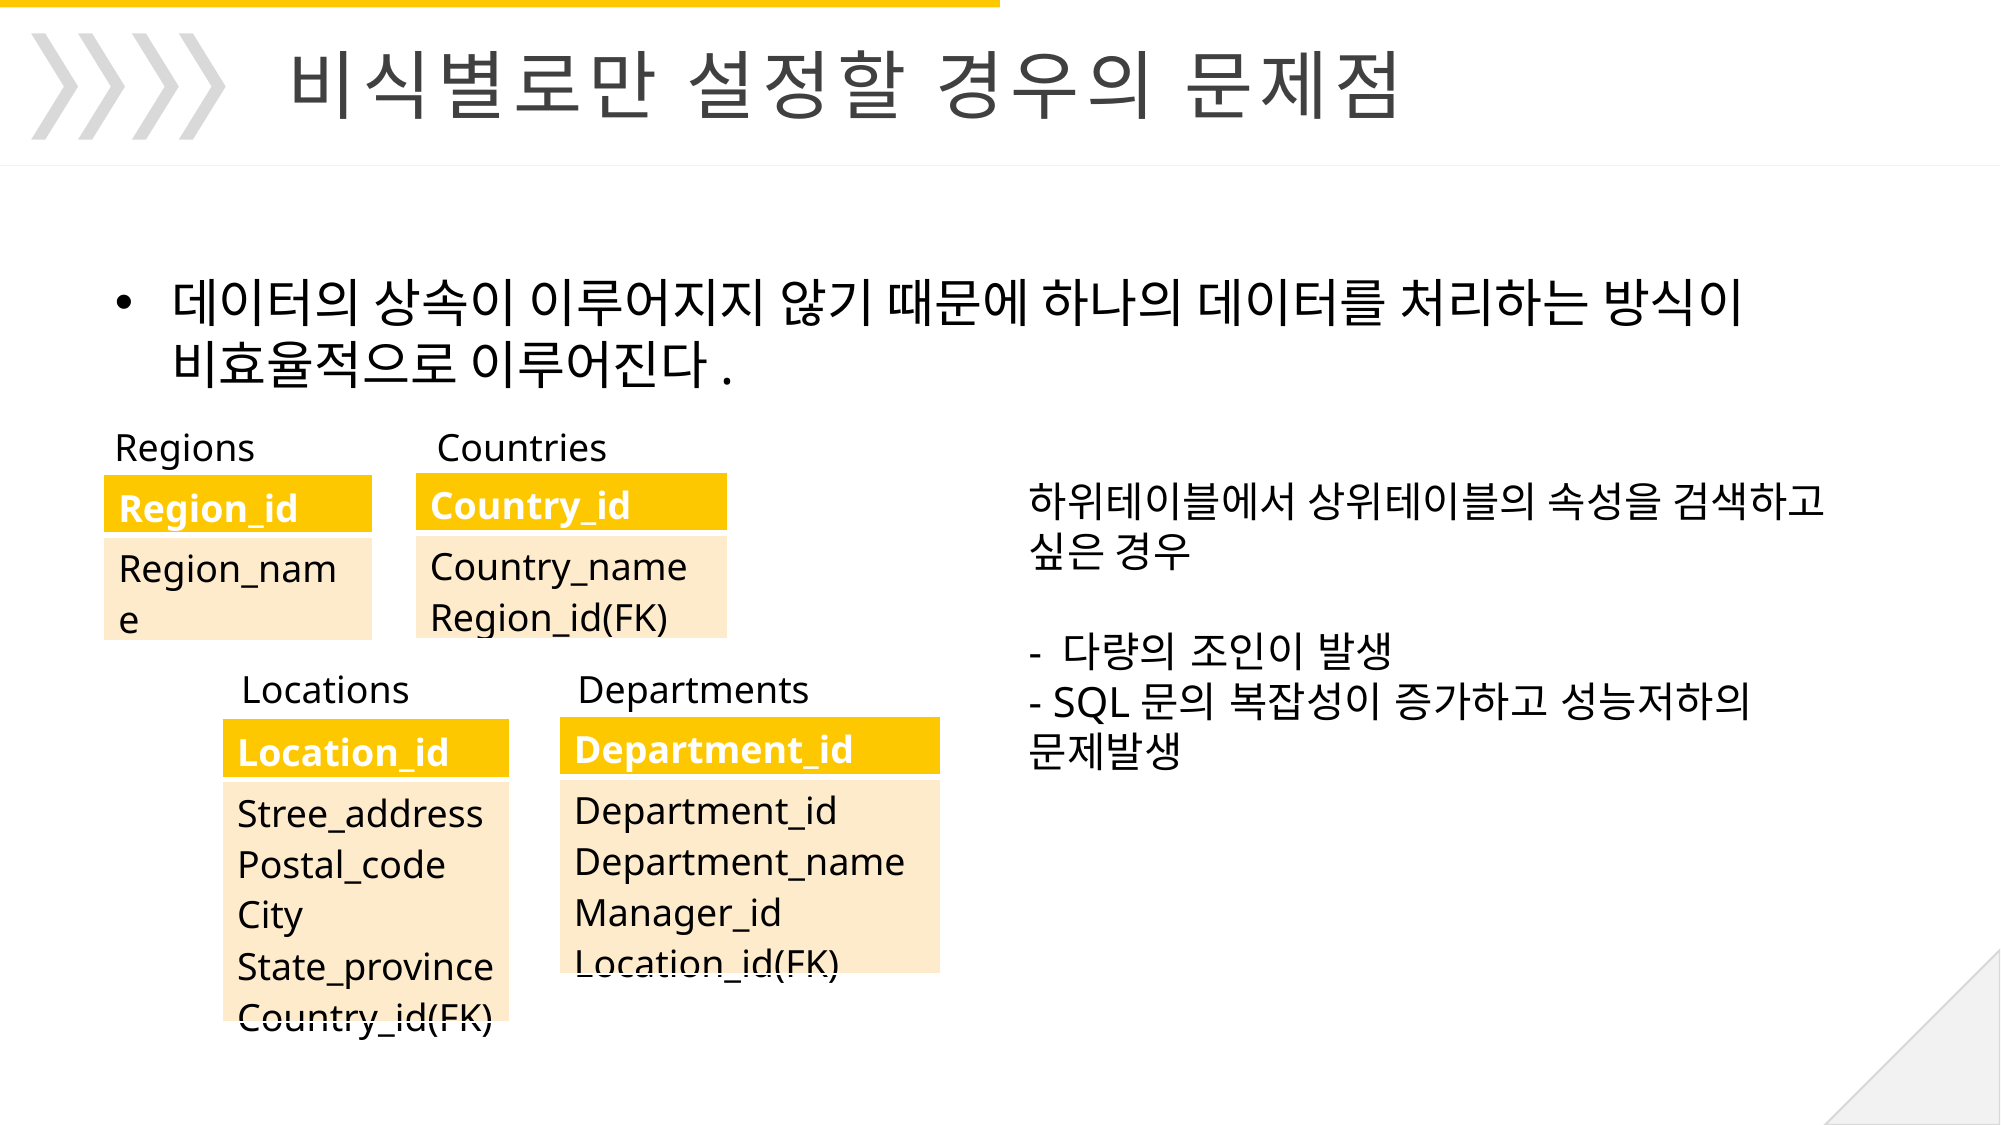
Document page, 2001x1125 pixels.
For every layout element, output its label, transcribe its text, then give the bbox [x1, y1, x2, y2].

table_header Country_id [416, 473, 727, 530]
table_cell Stree_address Postal_code City State_province Country_id(FK) [223, 782, 509, 1021]
table_header Department_id [560, 717, 940, 774]
text_box 비식별로만 설정할 경우의 문제점 [272, 31, 1822, 137]
text_box 데이터의 상속이 이루어지지 않기 때문에 하나의 데이터를 처리하는 방식이 비효율적으로 이루어진다. [99, 262, 1901, 1006]
text_box Locations [226, 658, 430, 719]
text_box Countries [421, 415, 626, 477]
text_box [131, 33, 226, 140]
table_cell Department_id Department_name Manager_id Location_id(FK) [560, 780, 940, 973]
table_header Region_id [104, 475, 372, 532]
text_box Departments [562, 658, 881, 719]
table_header Location_id [223, 719, 509, 777]
text_box [0, 0, 1001, 8]
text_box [31, 33, 125, 140]
text_box 하위테이블에서 상위테이블의 속성을 검색하고 싶은 경우 - 다량의 조인이 발생 - SQL문의 복잡성이 증가하고 성능저하의 문제발생 [1014, 467, 1886, 834]
table_cell Country_name Region_id(FK) [416, 536, 727, 638]
table_cell Region_name [104, 538, 372, 640]
text_box Regions [99, 415, 278, 477]
